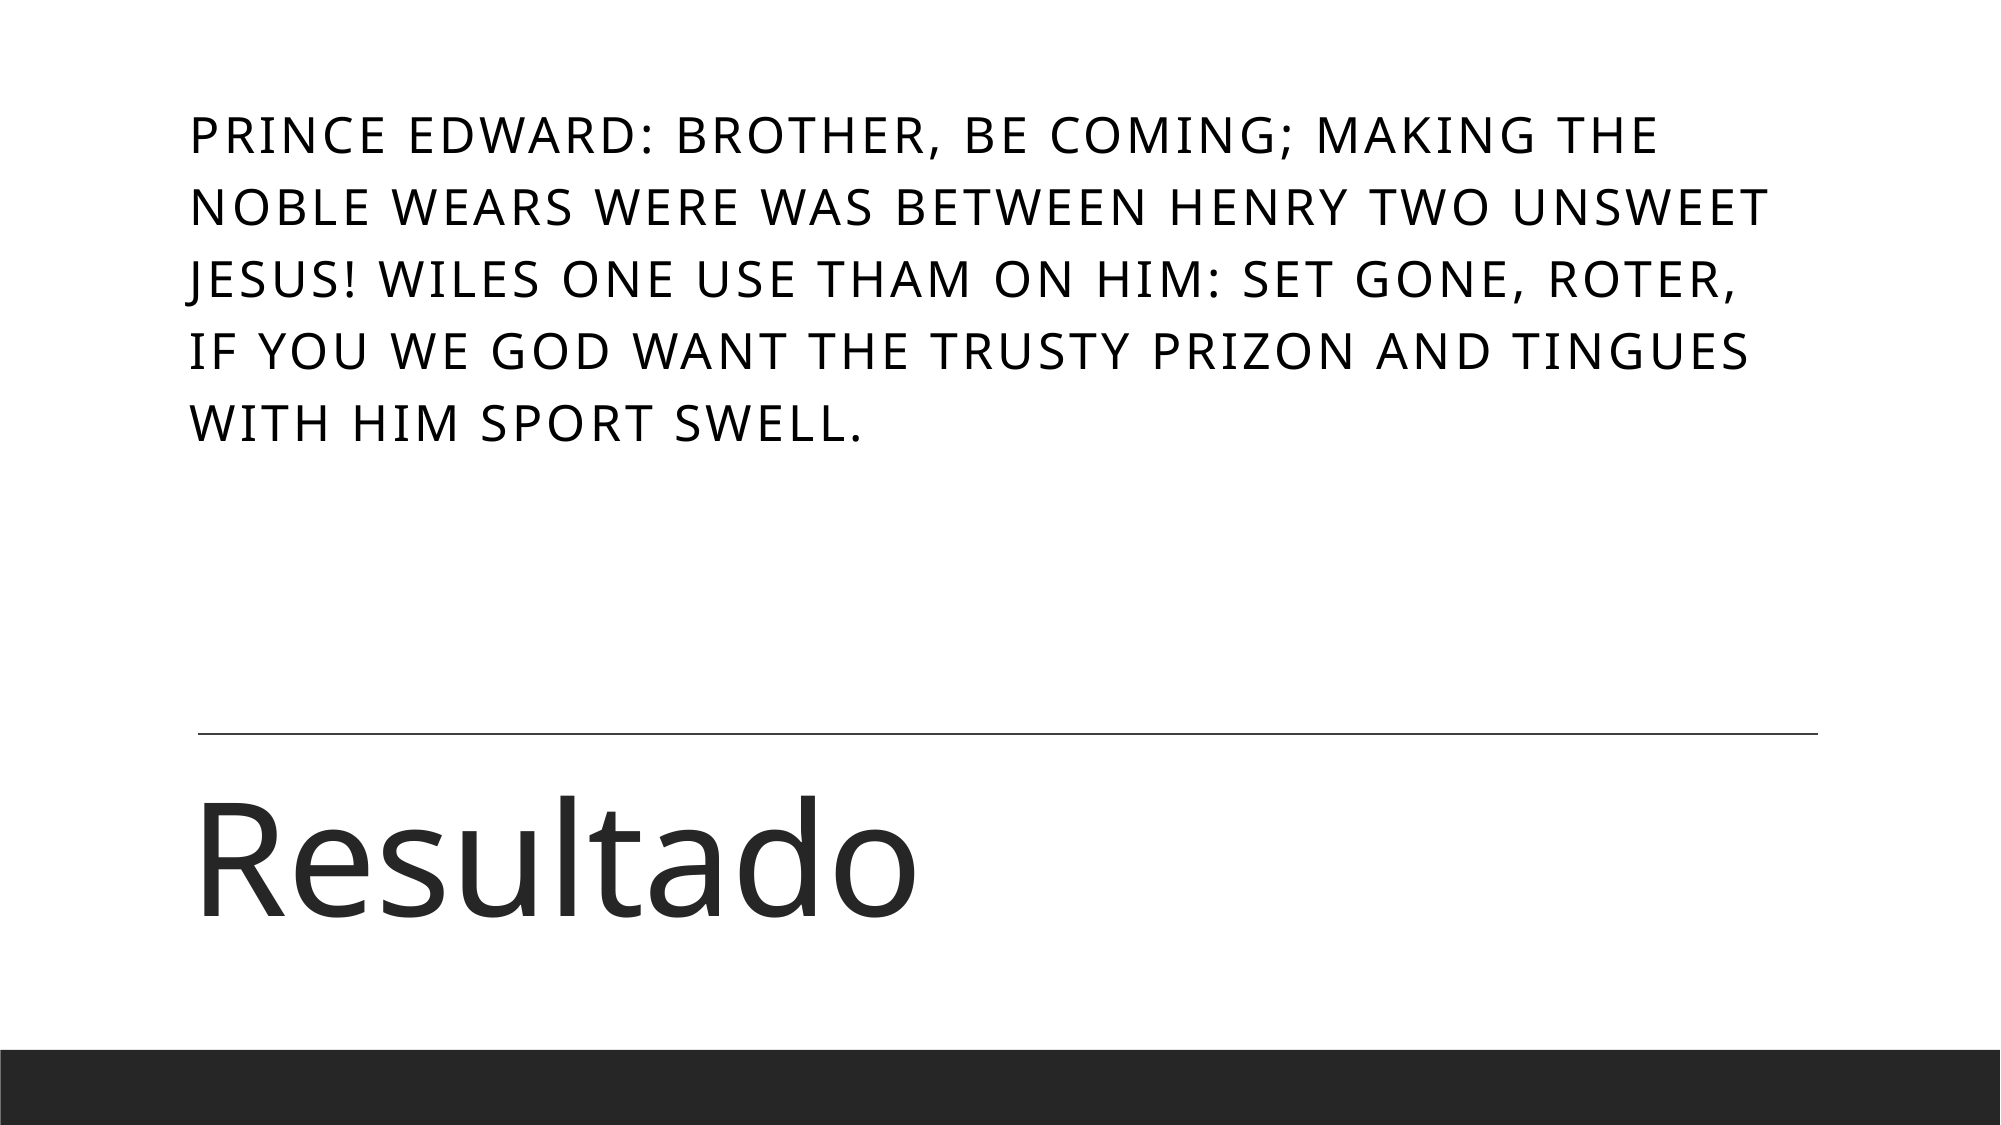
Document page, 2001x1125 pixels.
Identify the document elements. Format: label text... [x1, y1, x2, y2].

subtitle PRINCE EDWARD: Brother, be coming; making the noble wears were was between Henry two unsweet Jesus! Wiles one use tham on him: set gone, Roter, if you we god want The trusty prizon and tingues With him sport swell. [174, 83, 1825, 720]
title Resultado [174, 770, 1825, 958]
